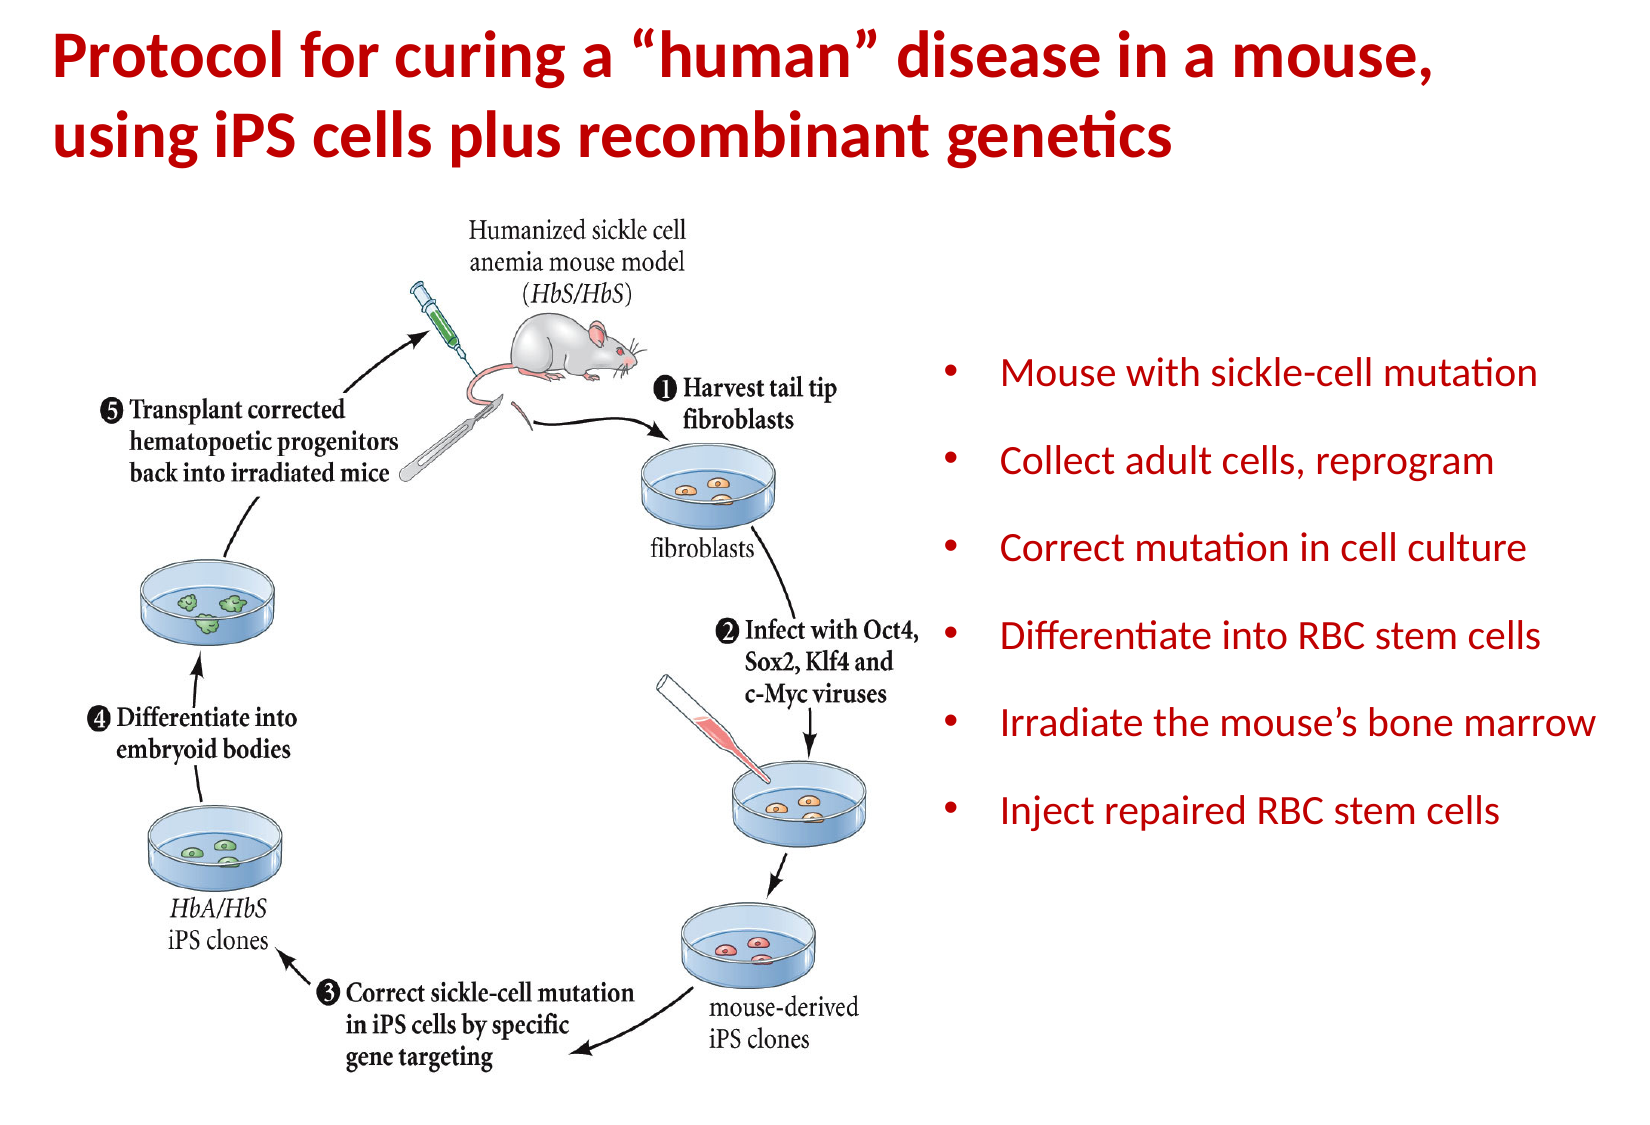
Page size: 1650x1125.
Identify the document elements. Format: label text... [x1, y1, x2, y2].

picture [74, 212, 935, 1079]
text_box Mouse with sickle-cell mutation Collect adult cells, reprogram Correct mutation in cell culture Differentiate into RBC stem cells Irradiate the mouse’s bone marrow Inject repaired RBC stem cells [939, 337, 1619, 845]
title Protocol for curing a “human” disease in a mouse, using iPS cells plus recombinant genetics [37, 24, 1469, 157]
